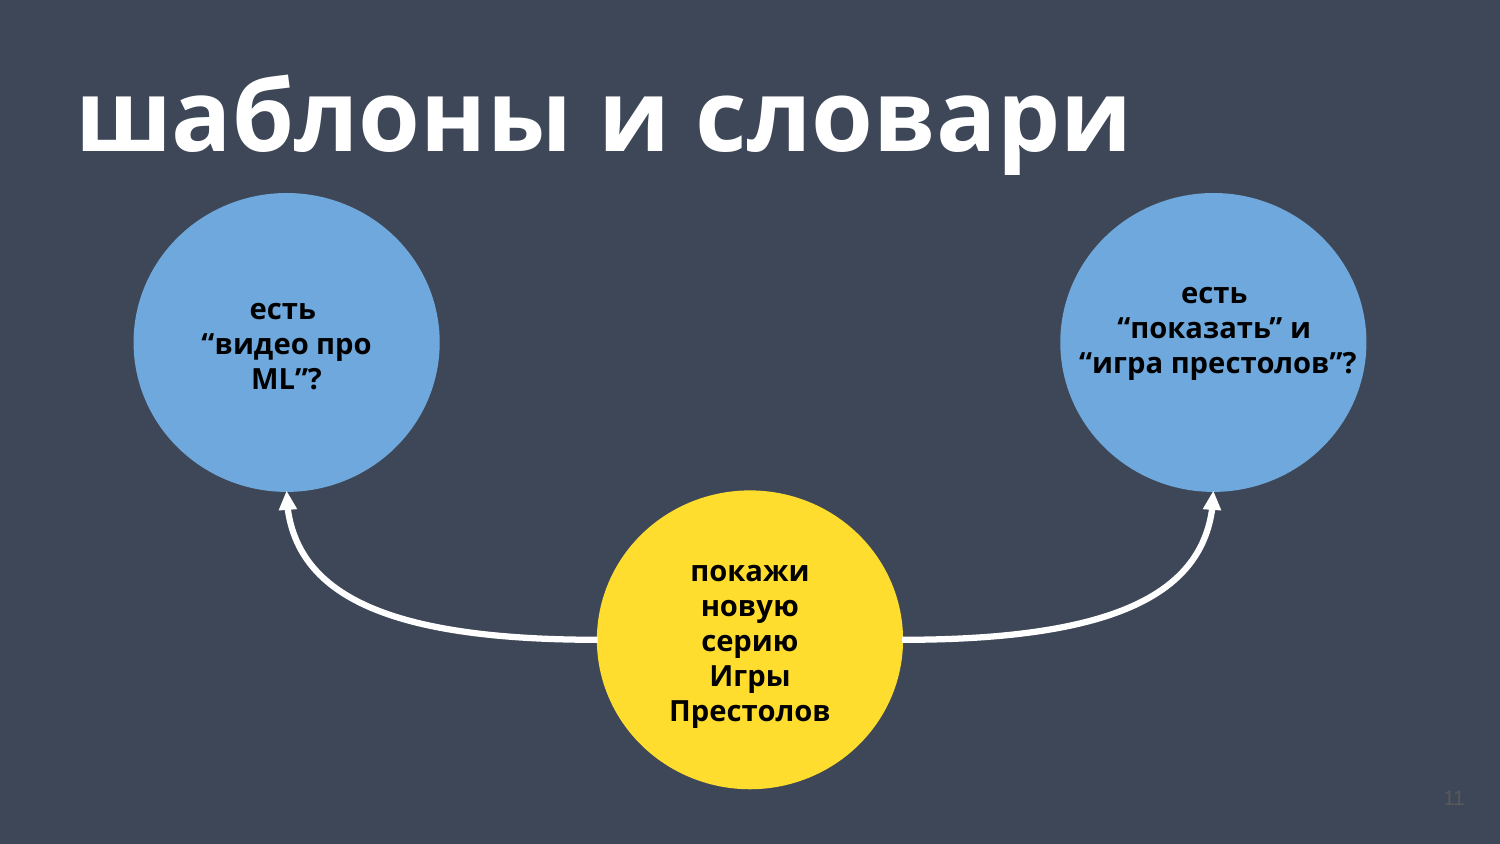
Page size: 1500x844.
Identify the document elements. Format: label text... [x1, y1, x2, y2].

text_box есть “показать” и “игра престолов”? [973, 259, 1463, 439]
text_box [1087, 194, 1340, 259]
text_box покажи новую серию Игры Престолов [597, 491, 903, 789]
slide_number 11 [1389, 764, 1480, 830]
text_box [286, 490, 598, 641]
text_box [902, 490, 1214, 641]
text_box шаблоны и словари [60, 36, 1500, 194]
text_box есть “видео про ML”? [134, 194, 439, 492]
text_box [1097, 439, 1330, 492]
